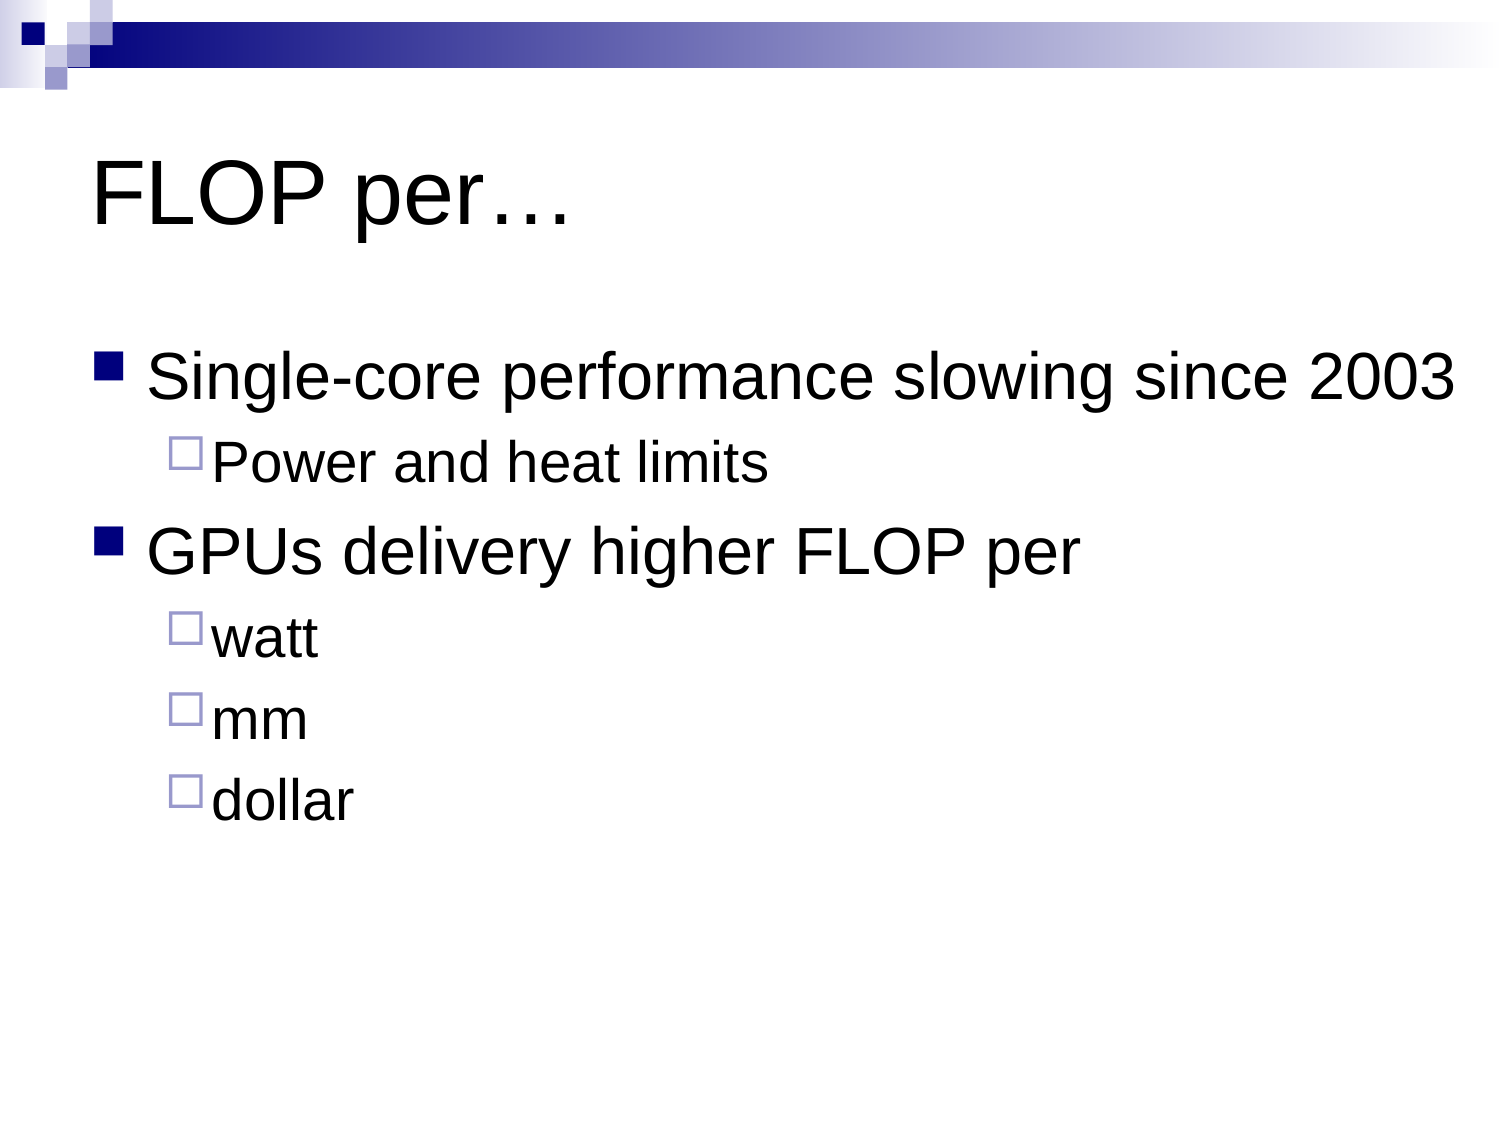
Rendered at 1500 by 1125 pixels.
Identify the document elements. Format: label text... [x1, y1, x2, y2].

list Single-core performance slowing since 2003 Power and heat limits GPUs delivery higher FLOP per watt mm dollar [75, 324, 1500, 963]
title FLOP per… [75, 75, 1425, 300]
